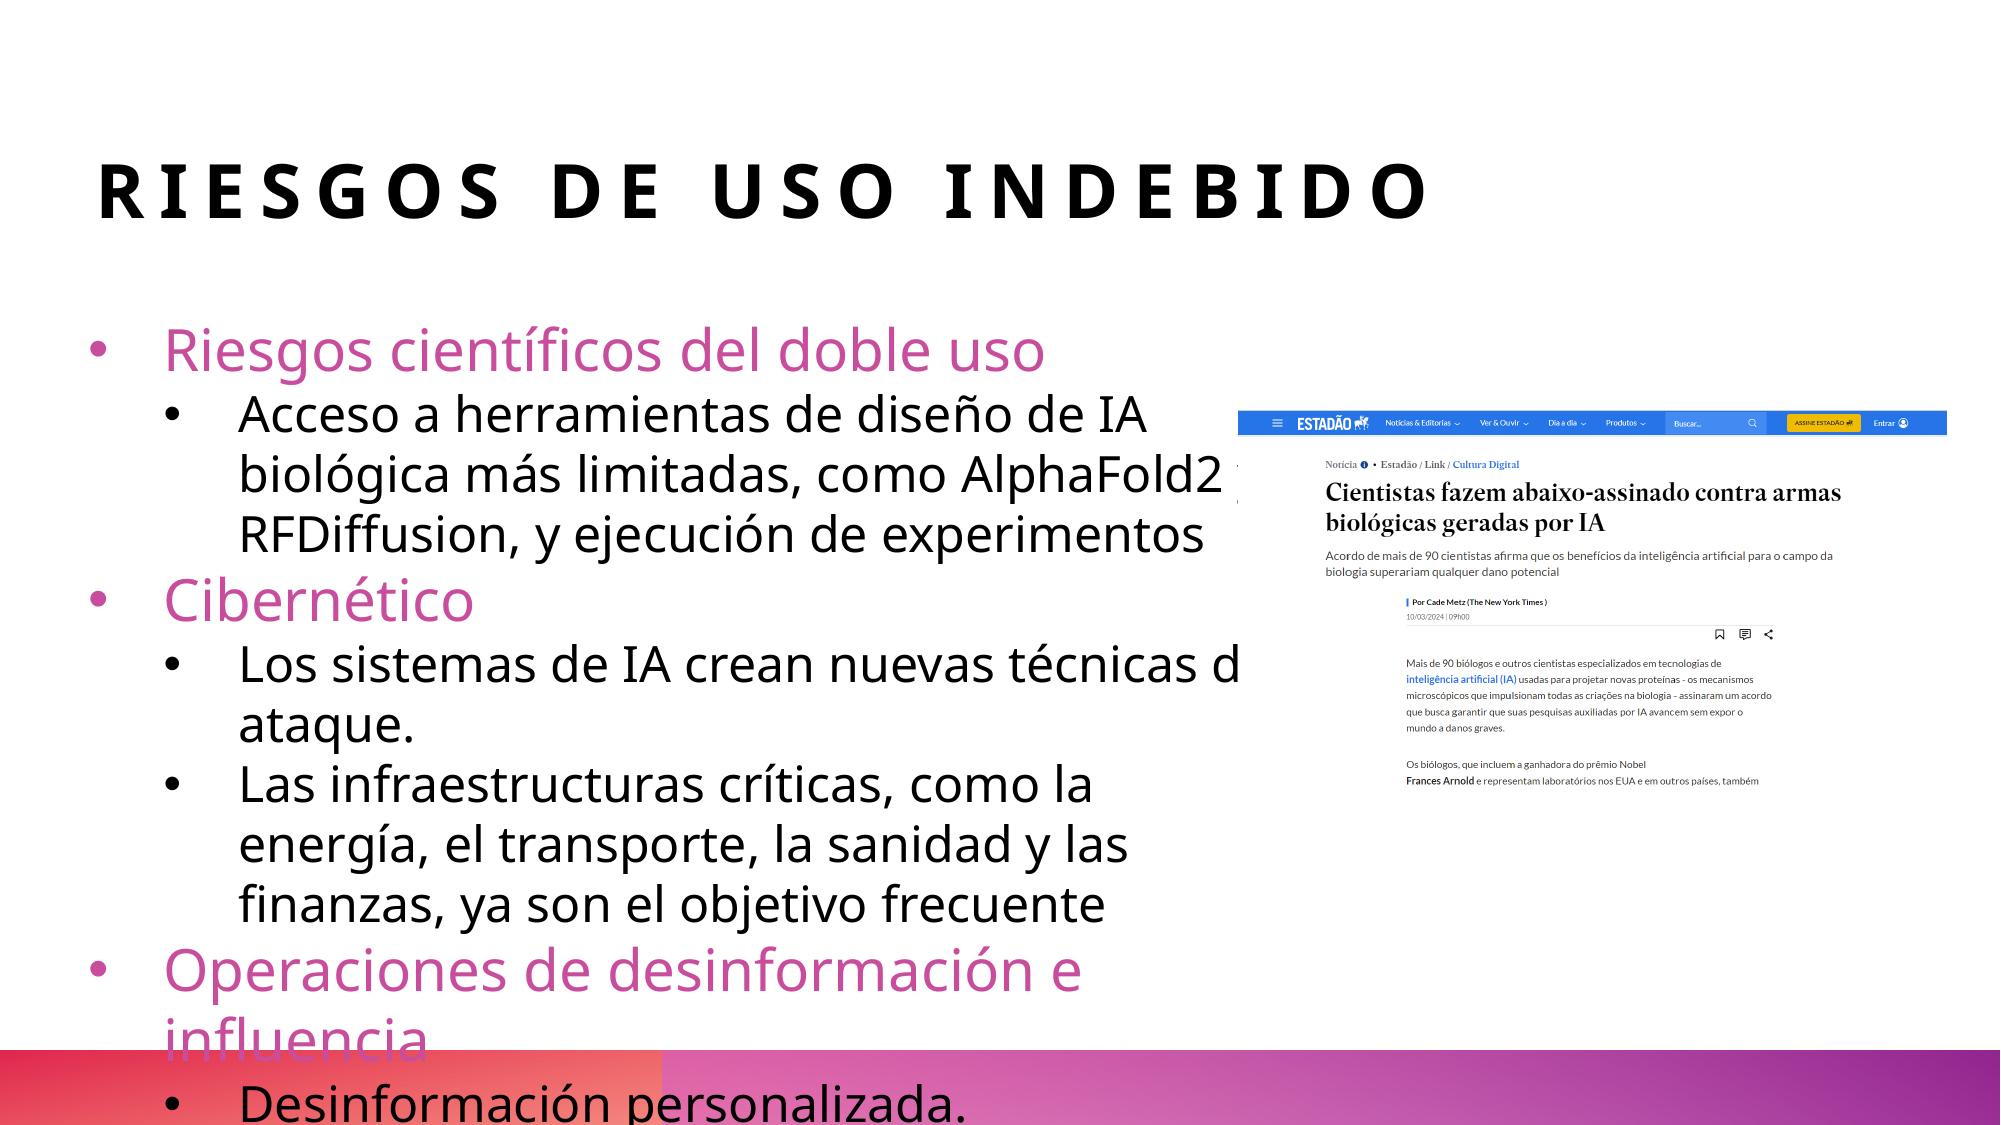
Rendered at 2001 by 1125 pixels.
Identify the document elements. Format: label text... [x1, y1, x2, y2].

title Riesgos de uso indebido [95, 30, 1865, 234]
picture [1238, 410, 1947, 786]
text_box Riesgos científicos del doble uso Acceso a herramientas de diseño de IA biológica más limitadas, como AlphaFold2 y RFDiffusion, y ejecución de experimentos Cibernético Los sistemas de IA crean nuevas técnicas de ataque. Las infraestructuras críticas, como la energía, el transporte, la sanidad y las finanzas, ya son el objetivo frecuente Operaciones de desinformación e influencia Desinformación personalizada. [73, 305, 1305, 1125]
